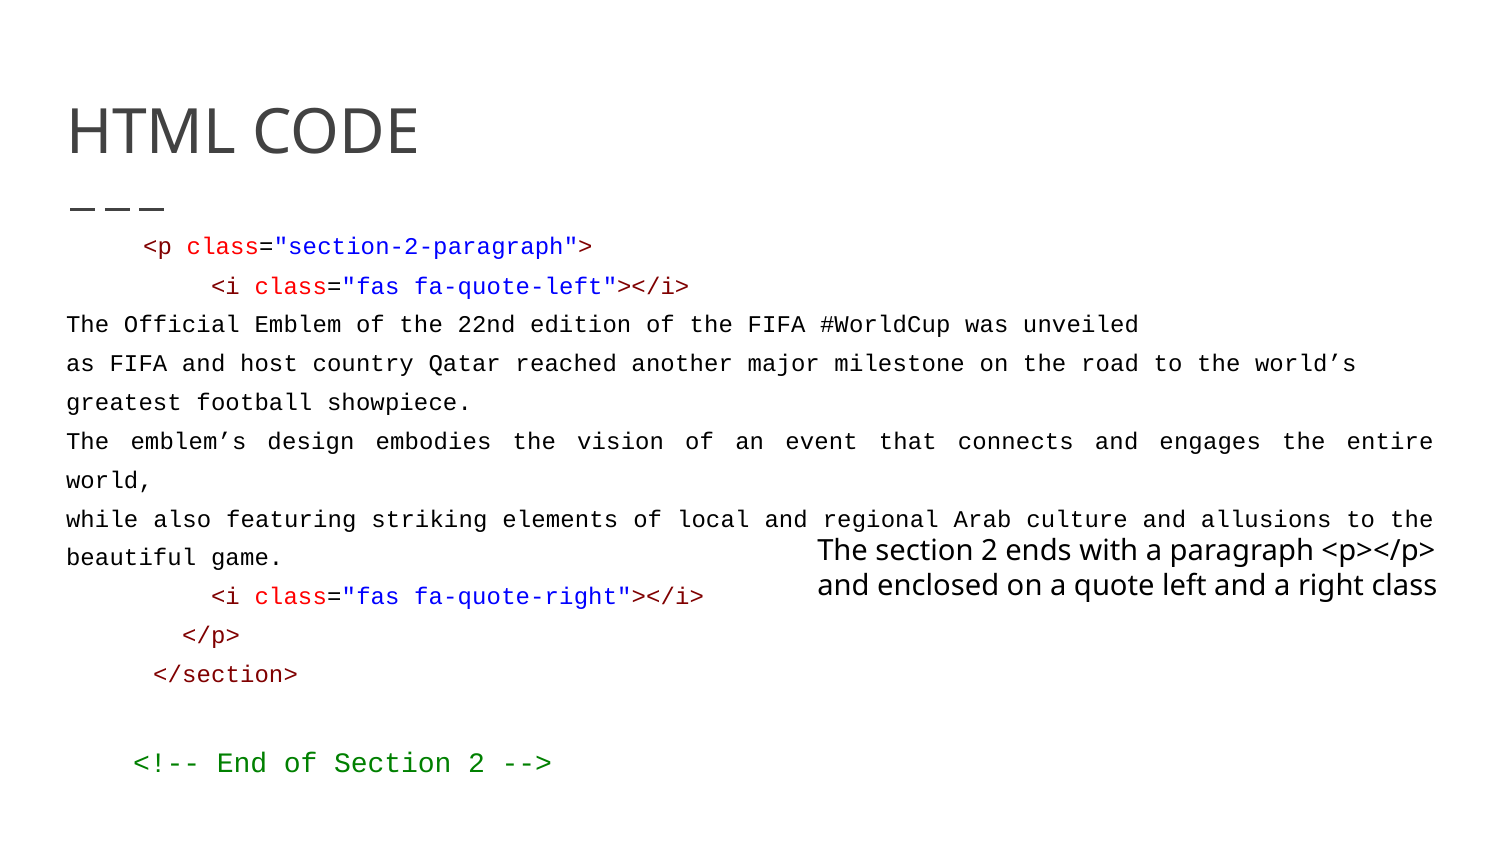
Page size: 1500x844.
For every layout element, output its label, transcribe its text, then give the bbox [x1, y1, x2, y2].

list <p class="section-2-paragraph"> <i class="fas fa-quote-left"></i> The Official Emblem of the 22nd edition of the FIFA #WorldCup was unveiled as FIFA and host country Qatar reached another major milestone on the road to the world’s greatest football showpiece. The emblem’s design embodies the vision of an event that connects and engages the entire world, while also featuring striking elements of local and regional Arab culture and allusions to the beautiful game. <i class="fas fa-quote-right"></i> </p> </section> <!-- End of Section 2 --> [51, 199, 1449, 829]
title HTML CODE [51, 61, 1449, 182]
text_box The section 2 ends with a paragraph <p></p> and enclosed on a quote left and a right class [802, 516, 1456, 617]
